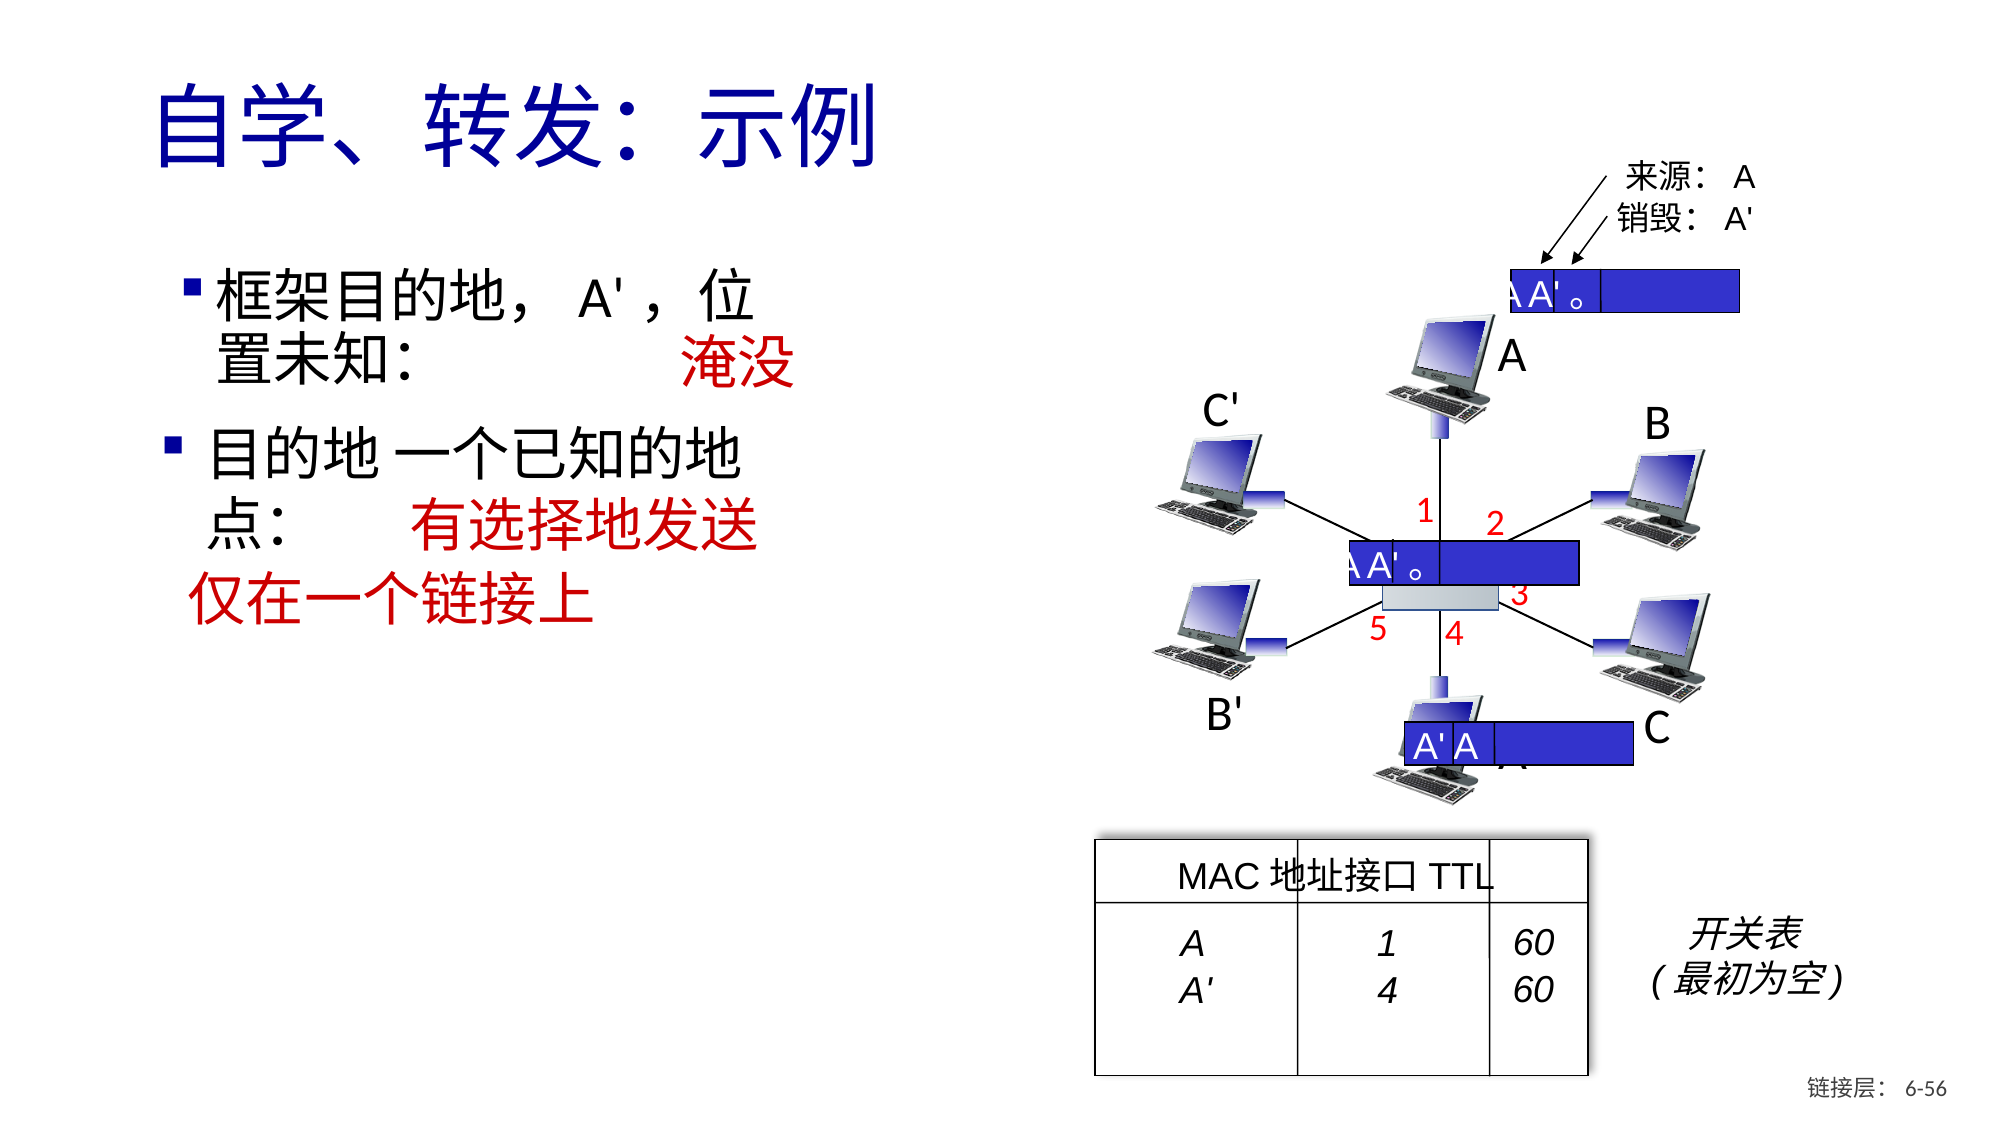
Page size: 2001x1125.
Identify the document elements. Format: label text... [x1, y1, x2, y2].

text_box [1344, 533, 1579, 595]
text_box 开关表 (最初为空) [1636, 903, 1859, 1008]
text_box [1540, 147, 1779, 265]
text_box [1093, 839, 1589, 1077]
text_box 有选择地发送 仅在一个链接上 [172, 487, 898, 694]
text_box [1164, 910, 1570, 957]
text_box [1505, 262, 1740, 323]
text_box 目的地 一个已知的地点： [145, 410, 809, 566]
slide_number 链接层：6- 55 [1512, 1056, 1963, 1117]
text_box 淹没 [664, 317, 811, 403]
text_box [1163, 957, 1570, 1019]
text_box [1125, 309, 1713, 813]
title 自学、转发：示例 [131, 57, 1857, 205]
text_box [1399, 714, 1634, 776]
text_box 框架目的地，A'，位置未知： [142, 259, 807, 415]
